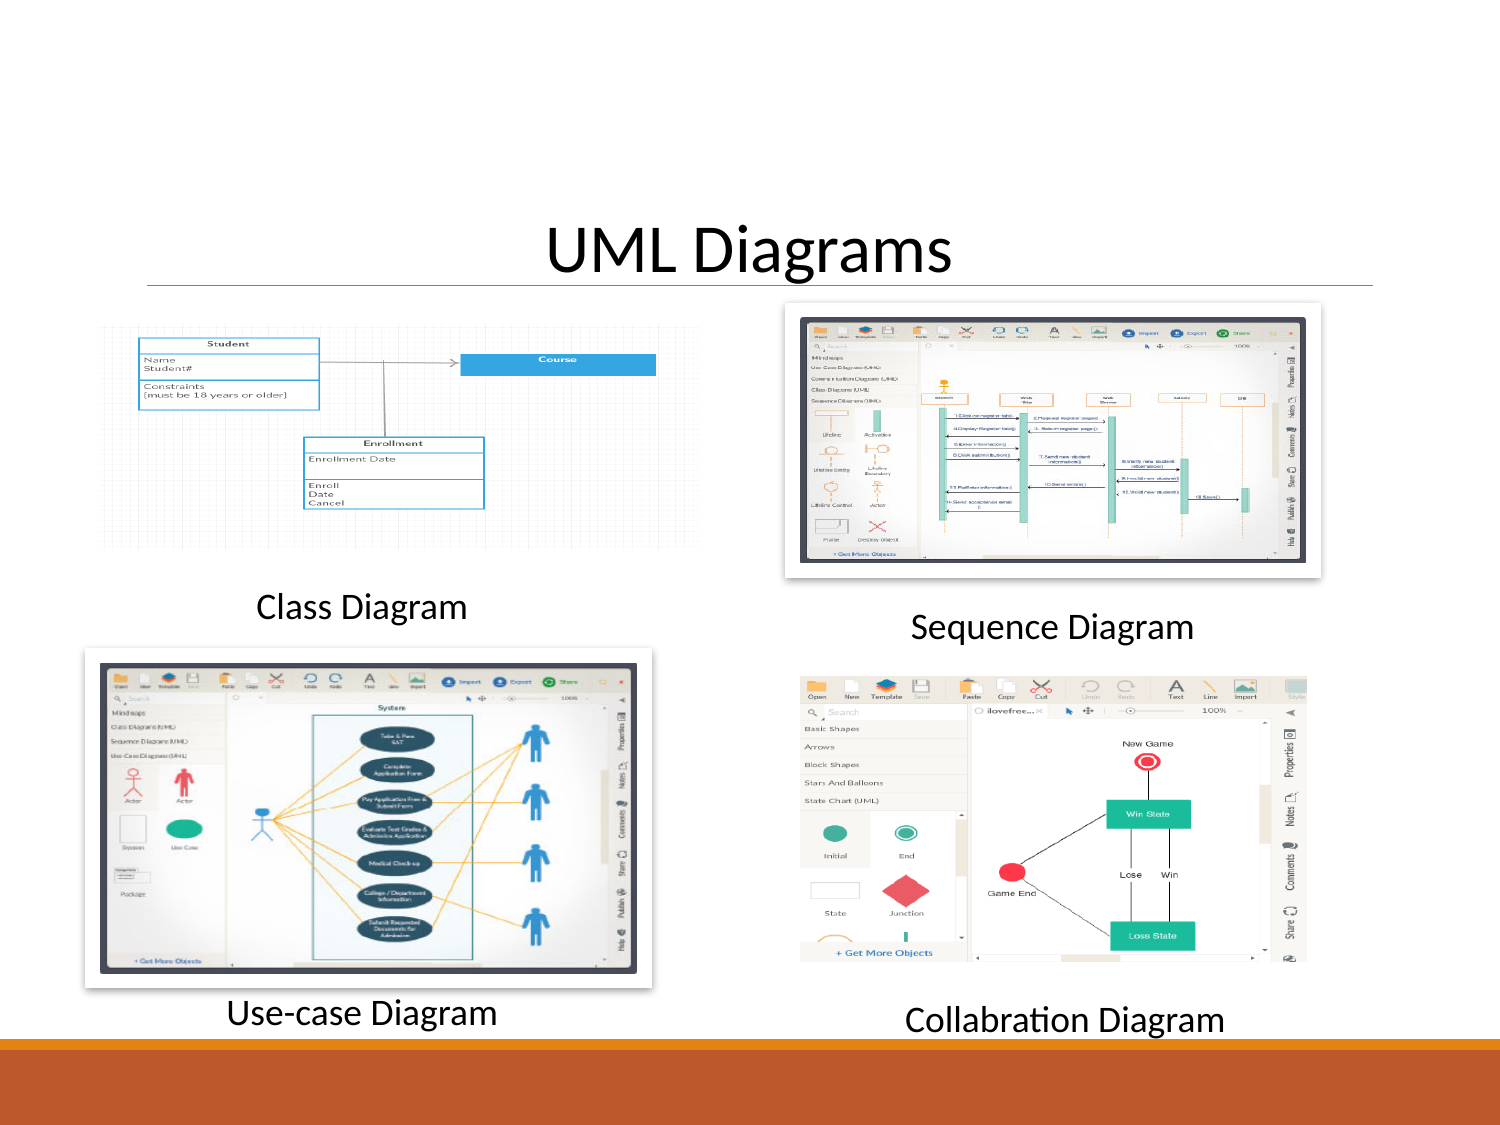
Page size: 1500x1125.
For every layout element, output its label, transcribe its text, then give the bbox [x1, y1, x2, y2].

picture [99, 324, 701, 551]
text_box Collabration Diagram [825, 987, 1307, 1048]
picture [799, 316, 1307, 564]
text_box [243, 301, 785, 510]
text_box Use-case Diagram [200, 981, 525, 1041]
text_box Class Diagram [200, 574, 525, 635]
text_box UML Diagrams [243, 199, 1257, 291]
picture [99, 662, 638, 975]
text_box Sequence Diagram [890, 594, 1216, 655]
picture [799, 676, 1307, 963]
